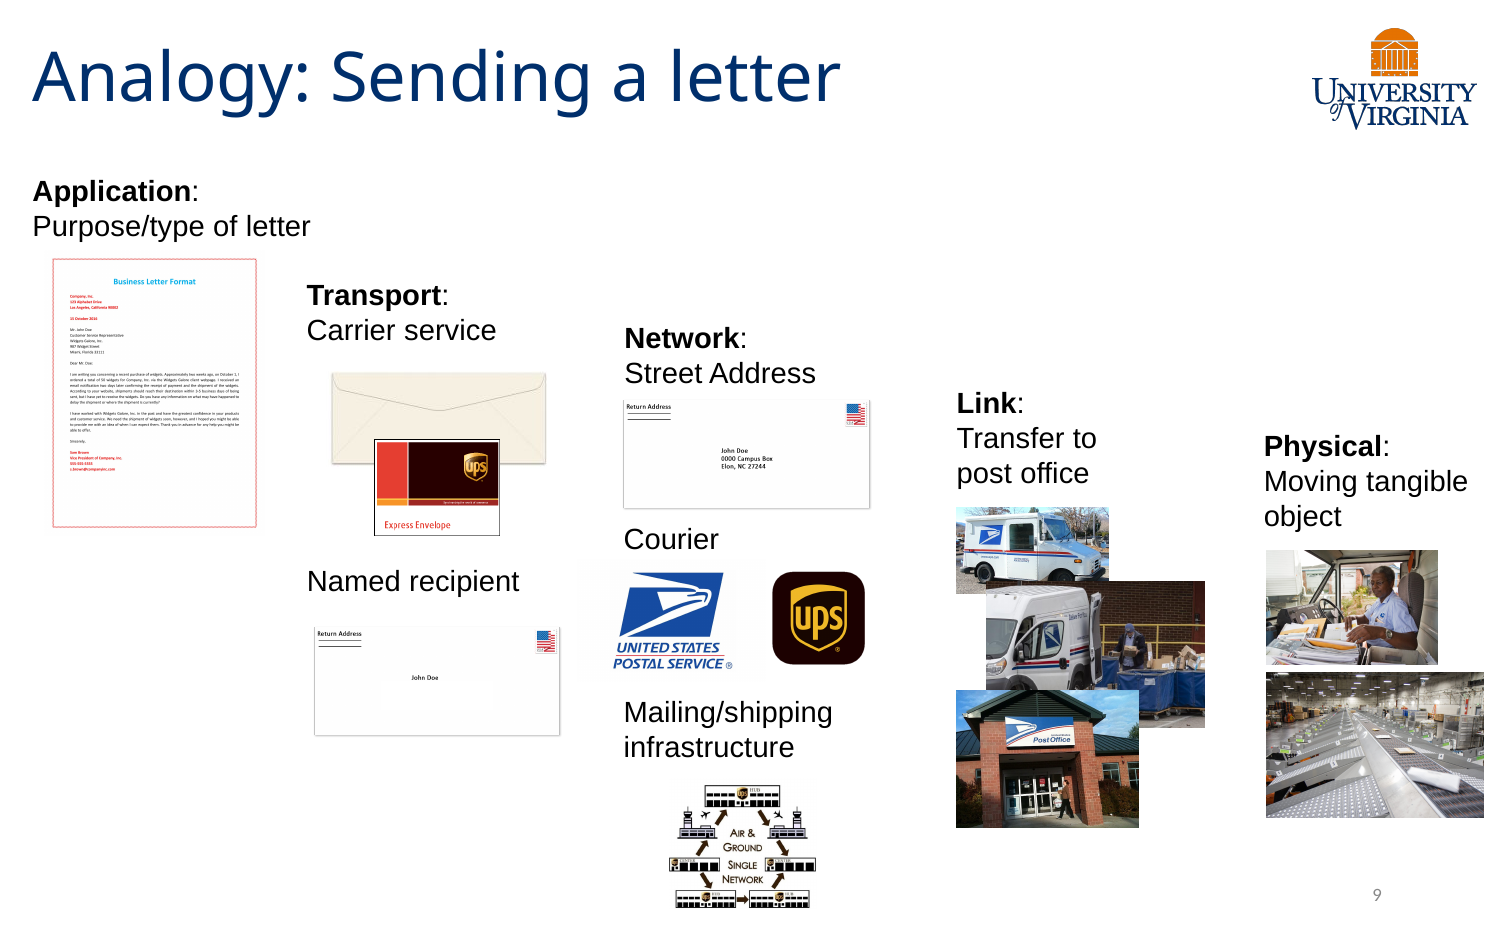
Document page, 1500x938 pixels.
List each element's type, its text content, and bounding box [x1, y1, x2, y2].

picture [955, 507, 1205, 828]
picture [44, 250, 265, 536]
text_box Link: Transfer to post office [941, 377, 1113, 497]
picture [1265, 672, 1484, 819]
text_box Transport: Carrier service [291, 268, 513, 354]
text_box Physical: Moving tangible object [1249, 419, 1484, 540]
title Analogy: Sending a letter [17, 14, 1297, 145]
text_box Named recipient [292, 554, 535, 605]
picture [1265, 550, 1438, 665]
slide_number 9 [1059, 868, 1397, 919]
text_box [306, 624, 568, 739]
picture [1312, 28, 1477, 130]
text_box Network: Street Address [609, 311, 832, 397]
text_box Application: Purpose/type of letter [17, 164, 327, 250]
picture [577, 553, 896, 684]
text_box Courier [608, 512, 735, 558]
picture [326, 370, 548, 536]
text_box Mailing/shipping infrastructure [608, 690, 849, 771]
picture [668, 778, 817, 909]
picture [616, 397, 877, 512]
